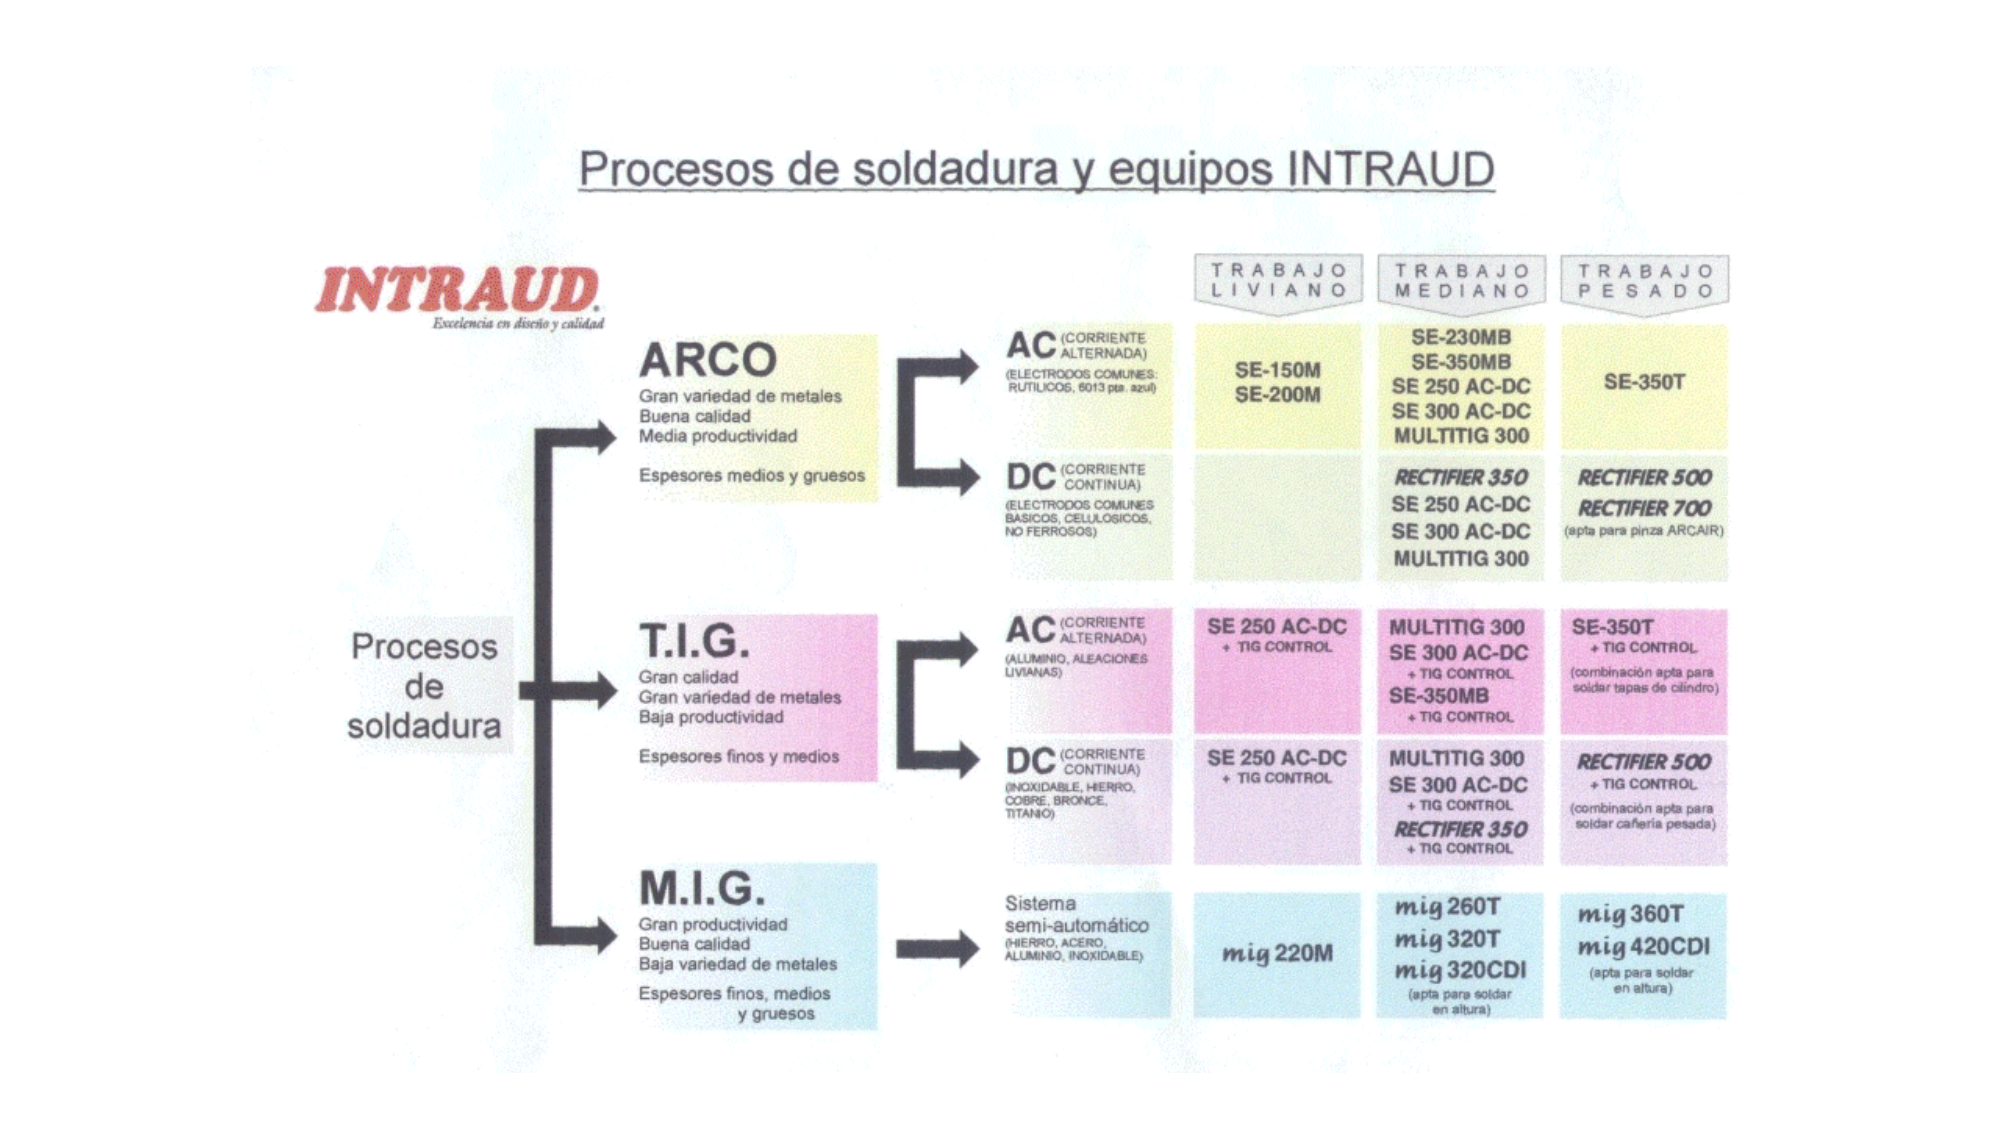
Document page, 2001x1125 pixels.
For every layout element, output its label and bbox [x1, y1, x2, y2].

picture [249, 66, 1750, 1073]
